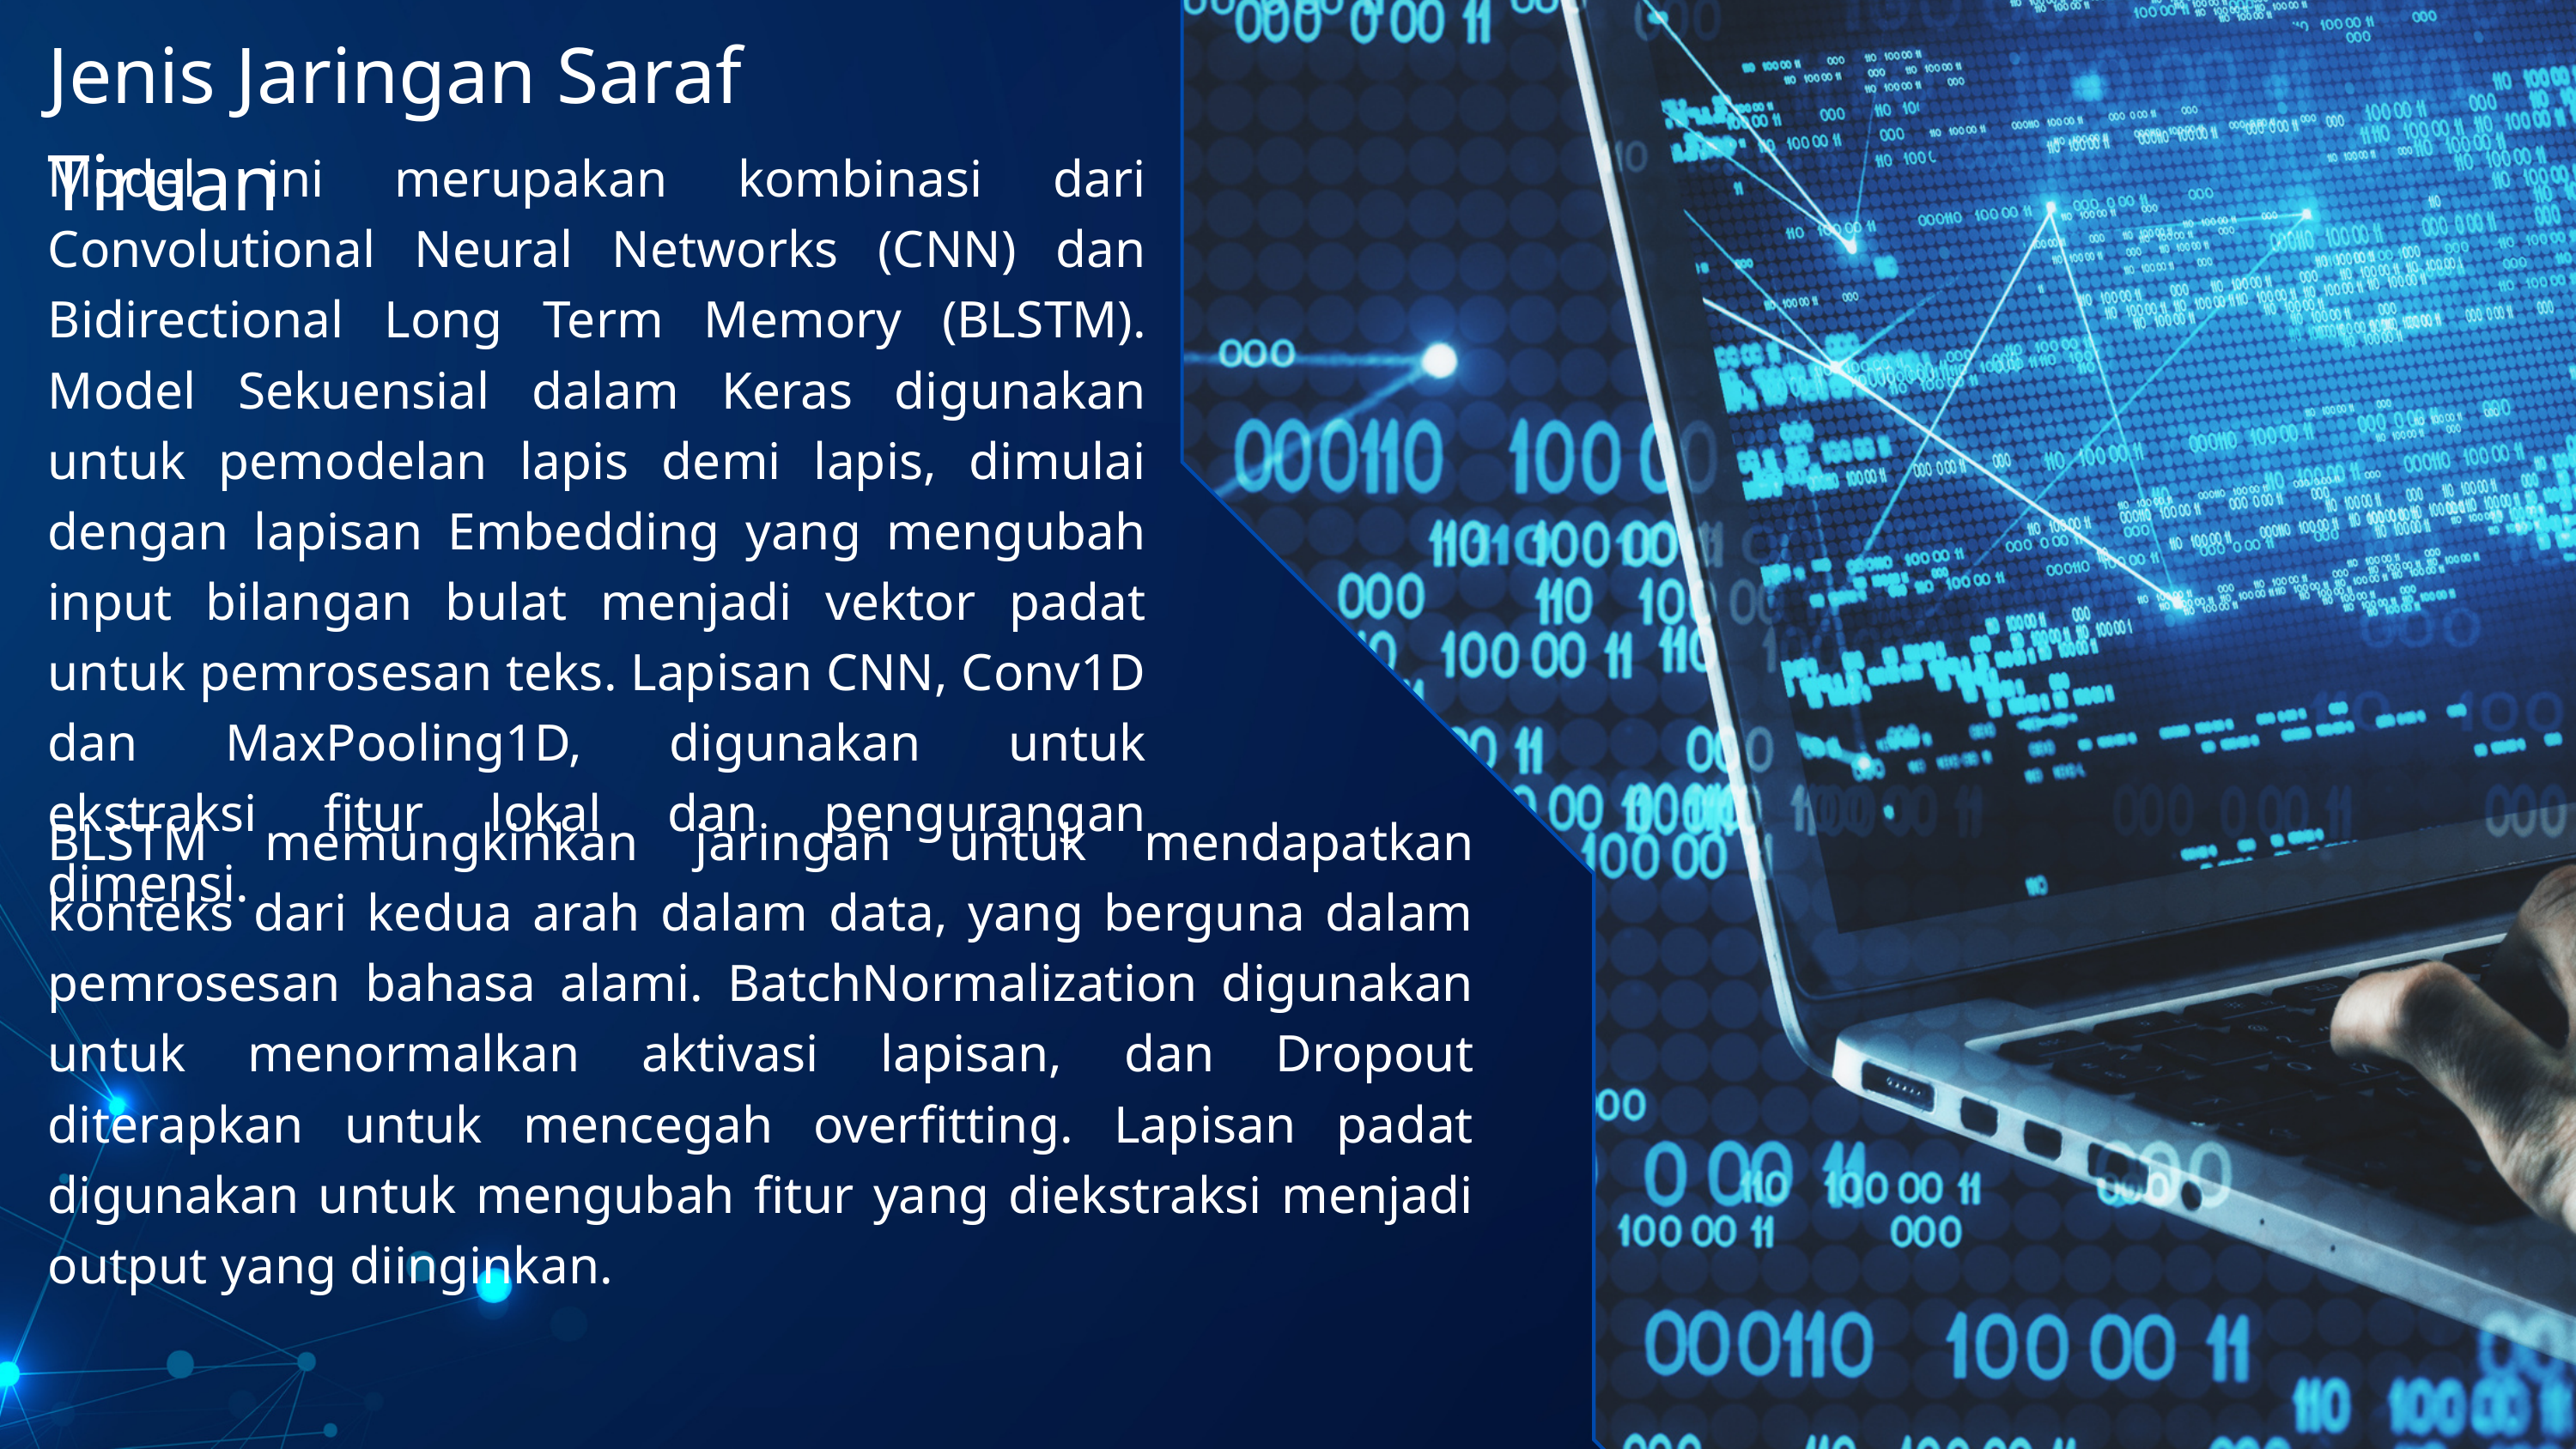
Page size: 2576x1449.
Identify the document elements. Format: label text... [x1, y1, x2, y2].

text_box Jenis Jaringan Saraf Tiruan [47, 10, 935, 136]
text_box [0, 0, 1174, 1449]
text_box Model ini merupakan kombinasi dari Convolutional Neural Networks (CNN) dan Bidirectional Long Term Memory (BLSTM). Model Sekuensial dalam Keras digunakan untuk pemodelan lapis demi lapis, dimulai dengan lapisan Embedding yang mengubah input bilangan bulat menjadi vektor padat untuk pemrosesan teks. Lapisan CNN, Conv1D dan MaxPooling1D, digunakan untuk ekstraksi fitur lokal dan pengurangan dimensi. [47, 136, 1149, 800]
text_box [1180, 0, 2576, 1449]
text_box BLSTM memungkinkan jaringan untuk mendapatkan konteks dari kedua arah dalam data, yang berguna dalam pemrosesan bahasa alami. BatchNormalization digunakan untuk menormalkan aktivasi lapisan, dan Dropout diterapkan untuk mencegah overfitting. Lapisan padat digunakan untuk mengubah fitur yang diekstraksi menjadi output yang diinginkan. [47, 800, 1174, 1294]
